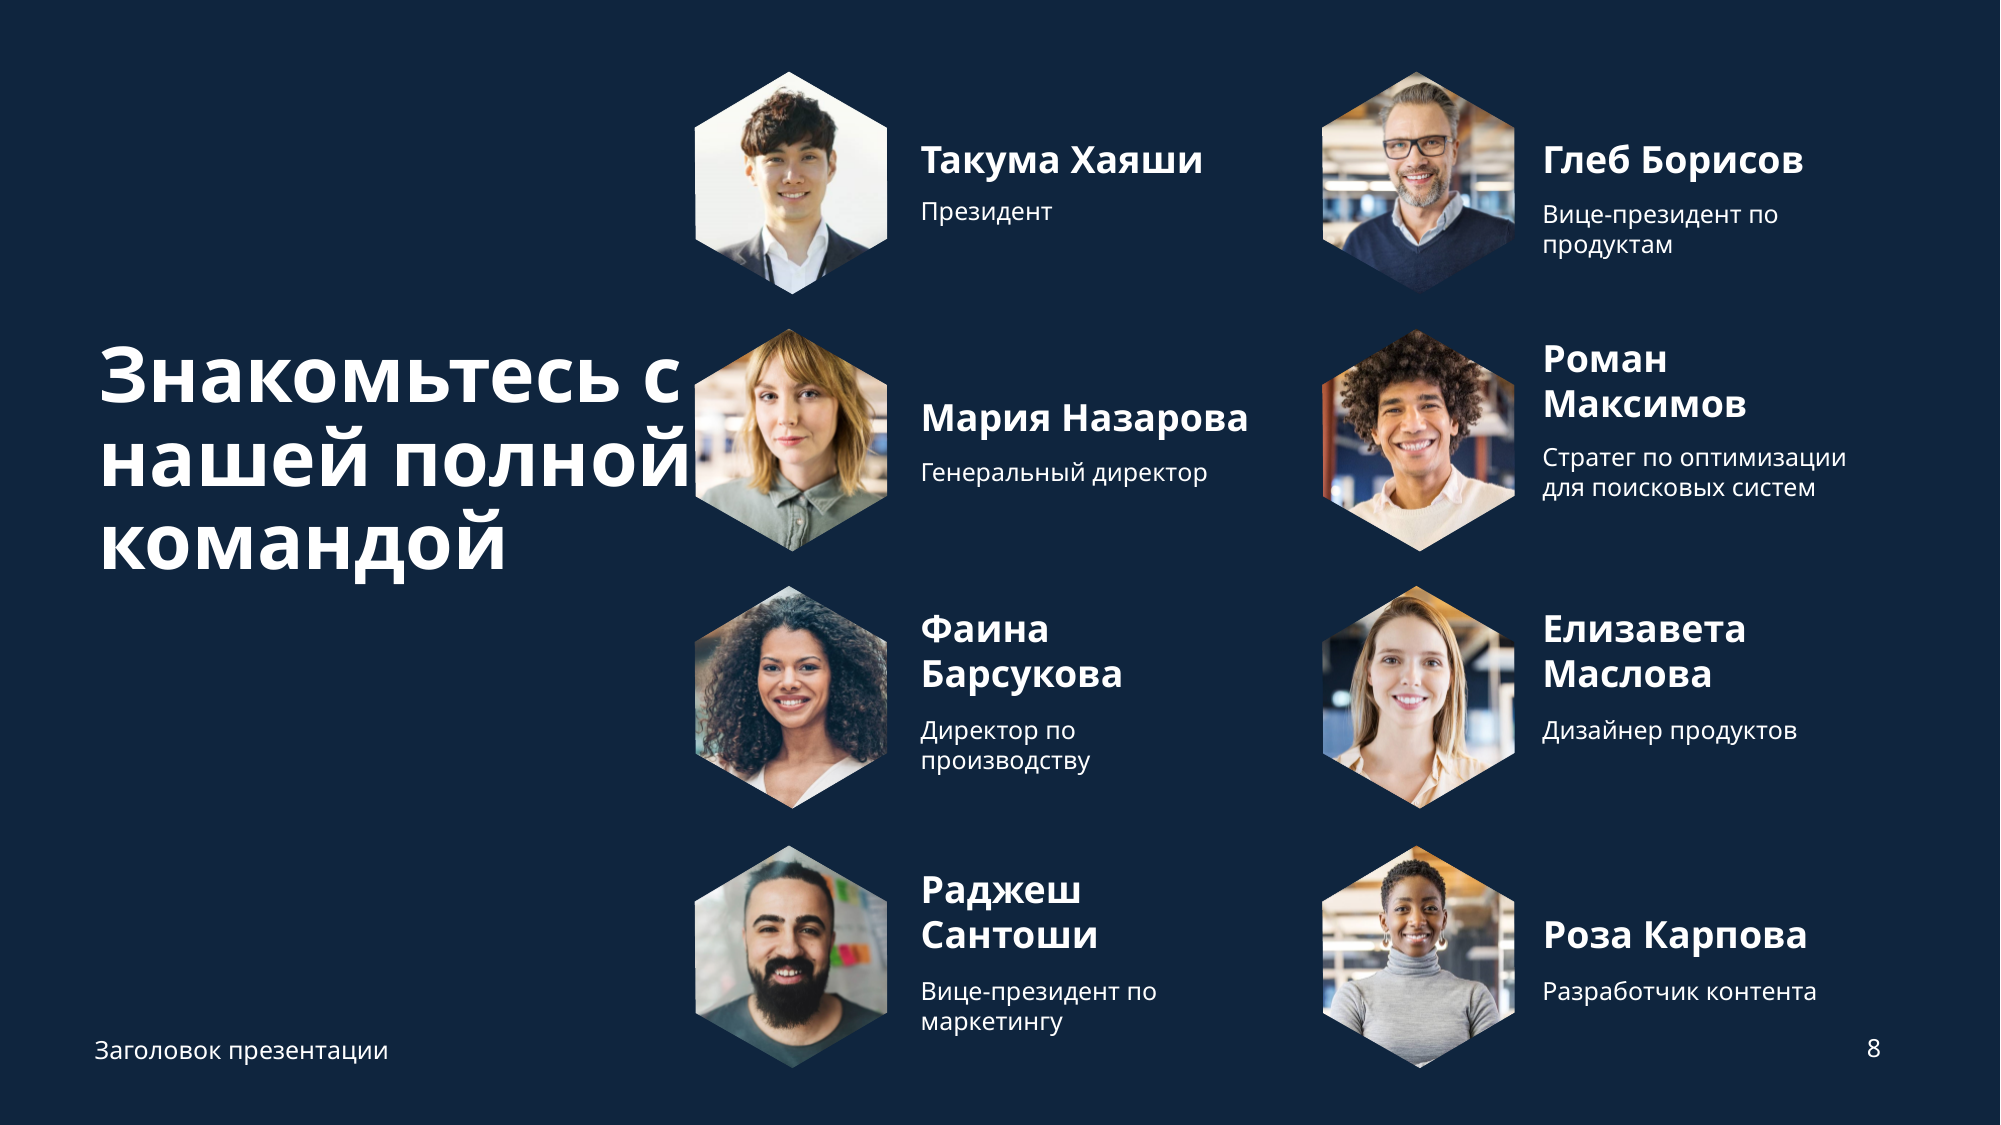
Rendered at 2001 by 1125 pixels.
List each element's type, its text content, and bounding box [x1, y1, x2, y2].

list Раджеш Сантоши [905, 880, 1250, 964]
list Елизавета Маслова [1527, 619, 1917, 703]
list Стратег по оптимизации для поисковых систем [1527, 434, 1872, 518]
picture [694, 328, 888, 552]
picture [1322, 845, 1515, 1069]
list Роман Максимов [1527, 317, 1872, 433]
picture [694, 71, 888, 295]
list Директор по производству [905, 707, 1250, 791]
list Вице-президент по продуктам [1527, 191, 1912, 275]
title Знакомьтесь с нашей полной командой [83, 328, 725, 984]
picture [694, 845, 888, 1069]
list Президент [905, 191, 1282, 275]
picture [694, 585, 888, 809]
list Генеральный директор [905, 449, 1266, 533]
footer Заголовок презентации [79, 1020, 755, 1080]
list Мария Назарова [905, 345, 1266, 447]
list Вице-президент по маркетингу [905, 968, 1309, 1052]
list Разработчик контента [1527, 968, 1872, 1052]
text_box 8 [1836, 1019, 1912, 1080]
list Такума Хаяши [905, 85, 1282, 189]
list Глеб Борисов [1527, 105, 1872, 189]
list Фаина Барсукова [905, 619, 1250, 703]
picture [1322, 71, 1515, 295]
list Роза Карпова [1527, 880, 1872, 964]
picture [1322, 585, 1515, 809]
list Дизайнер продуктов [1527, 707, 1872, 791]
picture [1322, 328, 1515, 552]
